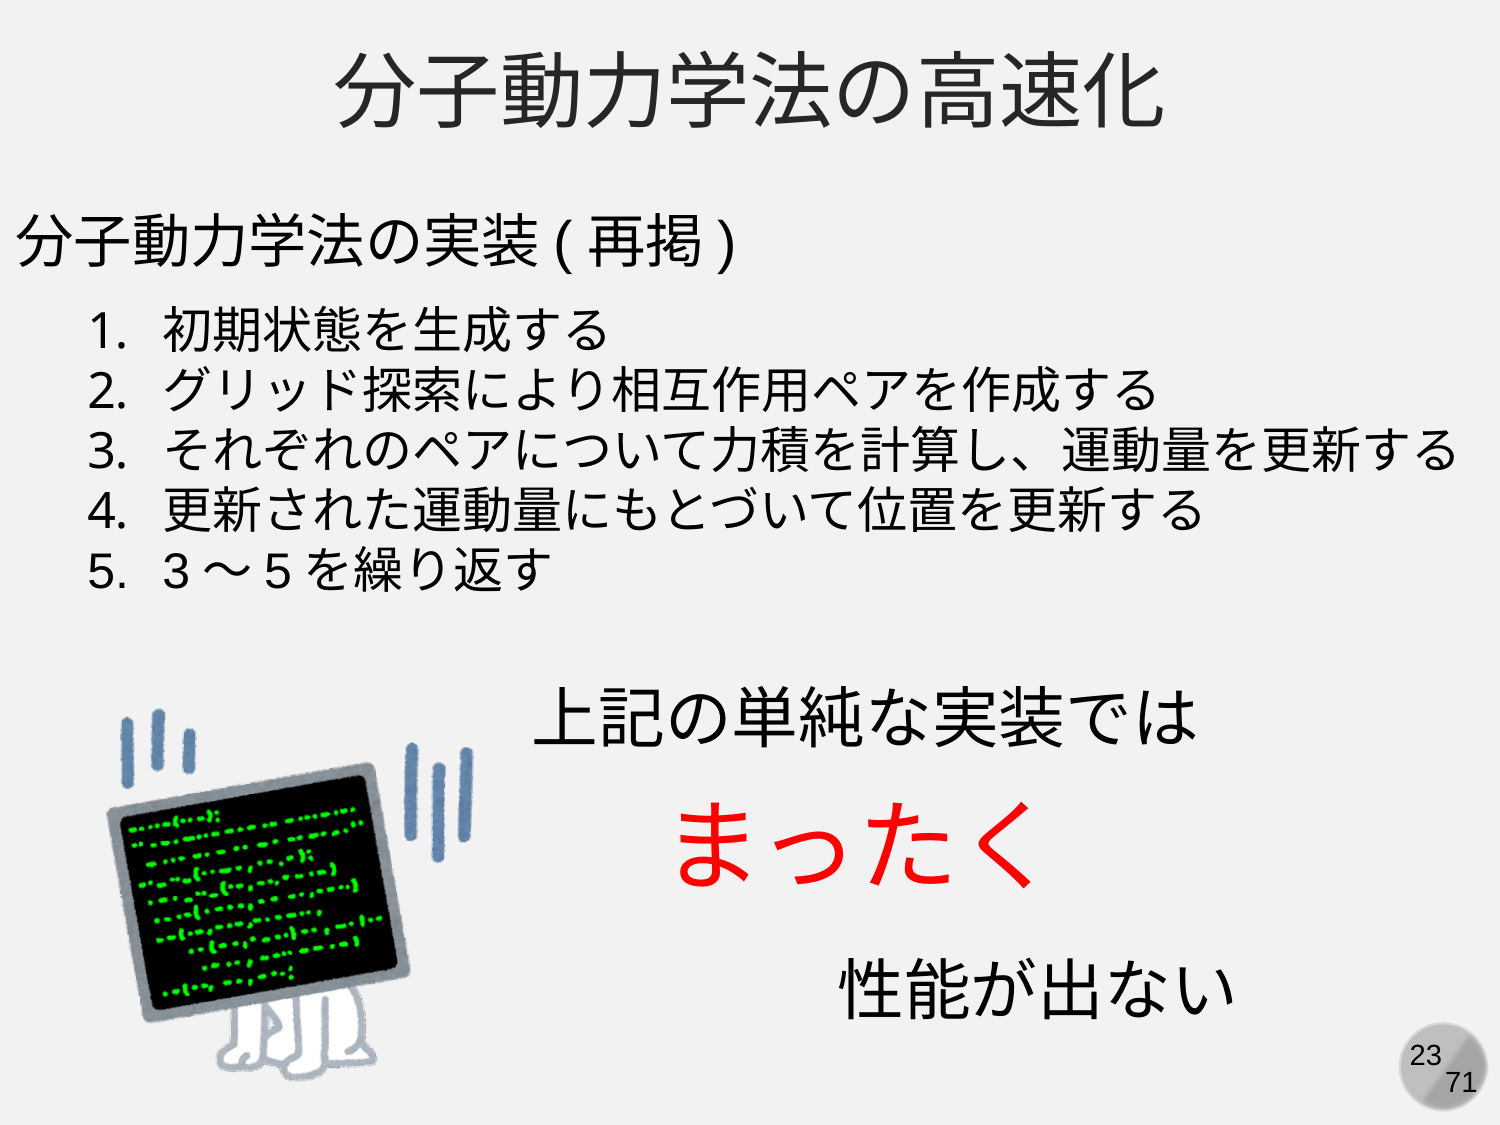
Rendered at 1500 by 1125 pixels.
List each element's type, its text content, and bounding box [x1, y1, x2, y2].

text_box 分子動力学法の実装(再掲) [0, 196, 753, 281]
text_box まったく [647, 775, 1074, 910]
picture [88, 692, 496, 1100]
text_box 性能が出ない [822, 940, 1253, 1036]
text_box 上記の単純な実装では [516, 668, 1215, 764]
text_box 初期状態を生成する グリッド探索により相互作用ペアを作成する それぞれのペアについて力積を計算し、運動量を更新する 更新された運動量にもとづいて位置を更新する 3～5を繰り返す [72, 290, 1476, 606]
list 分子動力学法の高速化 [0, 31, 1500, 155]
